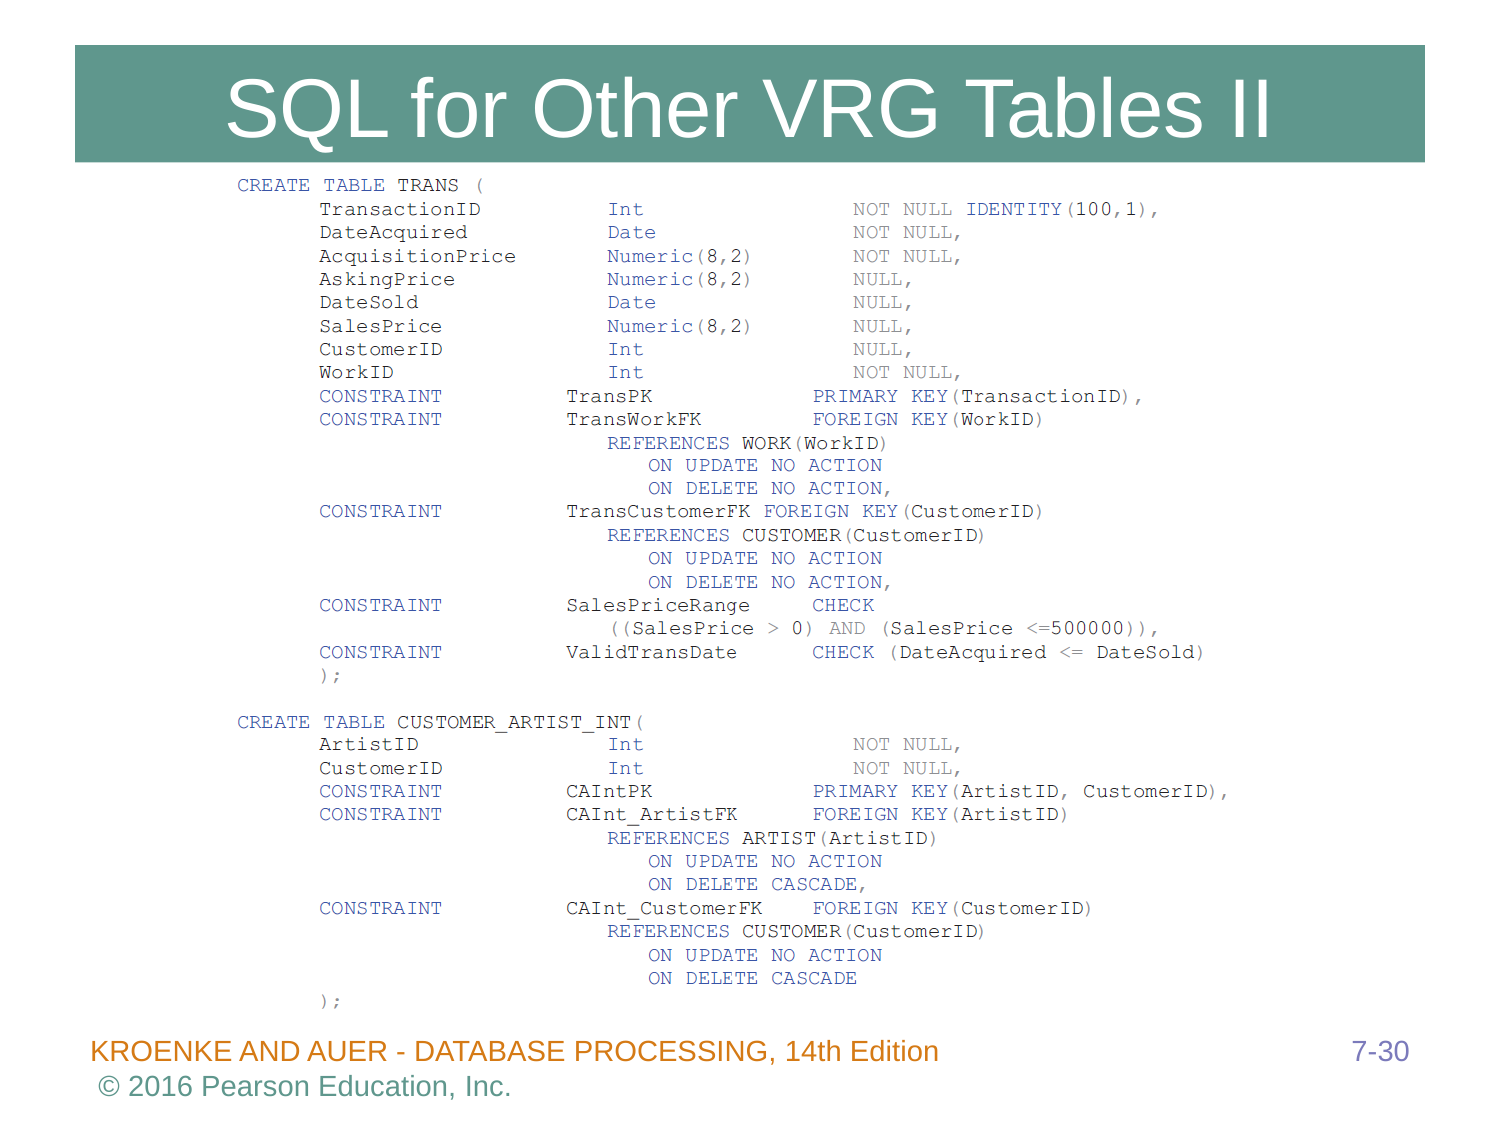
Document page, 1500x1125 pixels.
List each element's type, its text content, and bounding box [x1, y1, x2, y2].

picture [237, 177, 1226, 1009]
footer KROENKE AND AUER - DATABASE PROCESSING, 14th Edition © 2016 Pearson Education, Inc. [74, 1024, 963, 1104]
slide_number 7-30 [1074, 1024, 1426, 1103]
title SQL for Other VRG Tables II [74, 44, 1426, 163]
